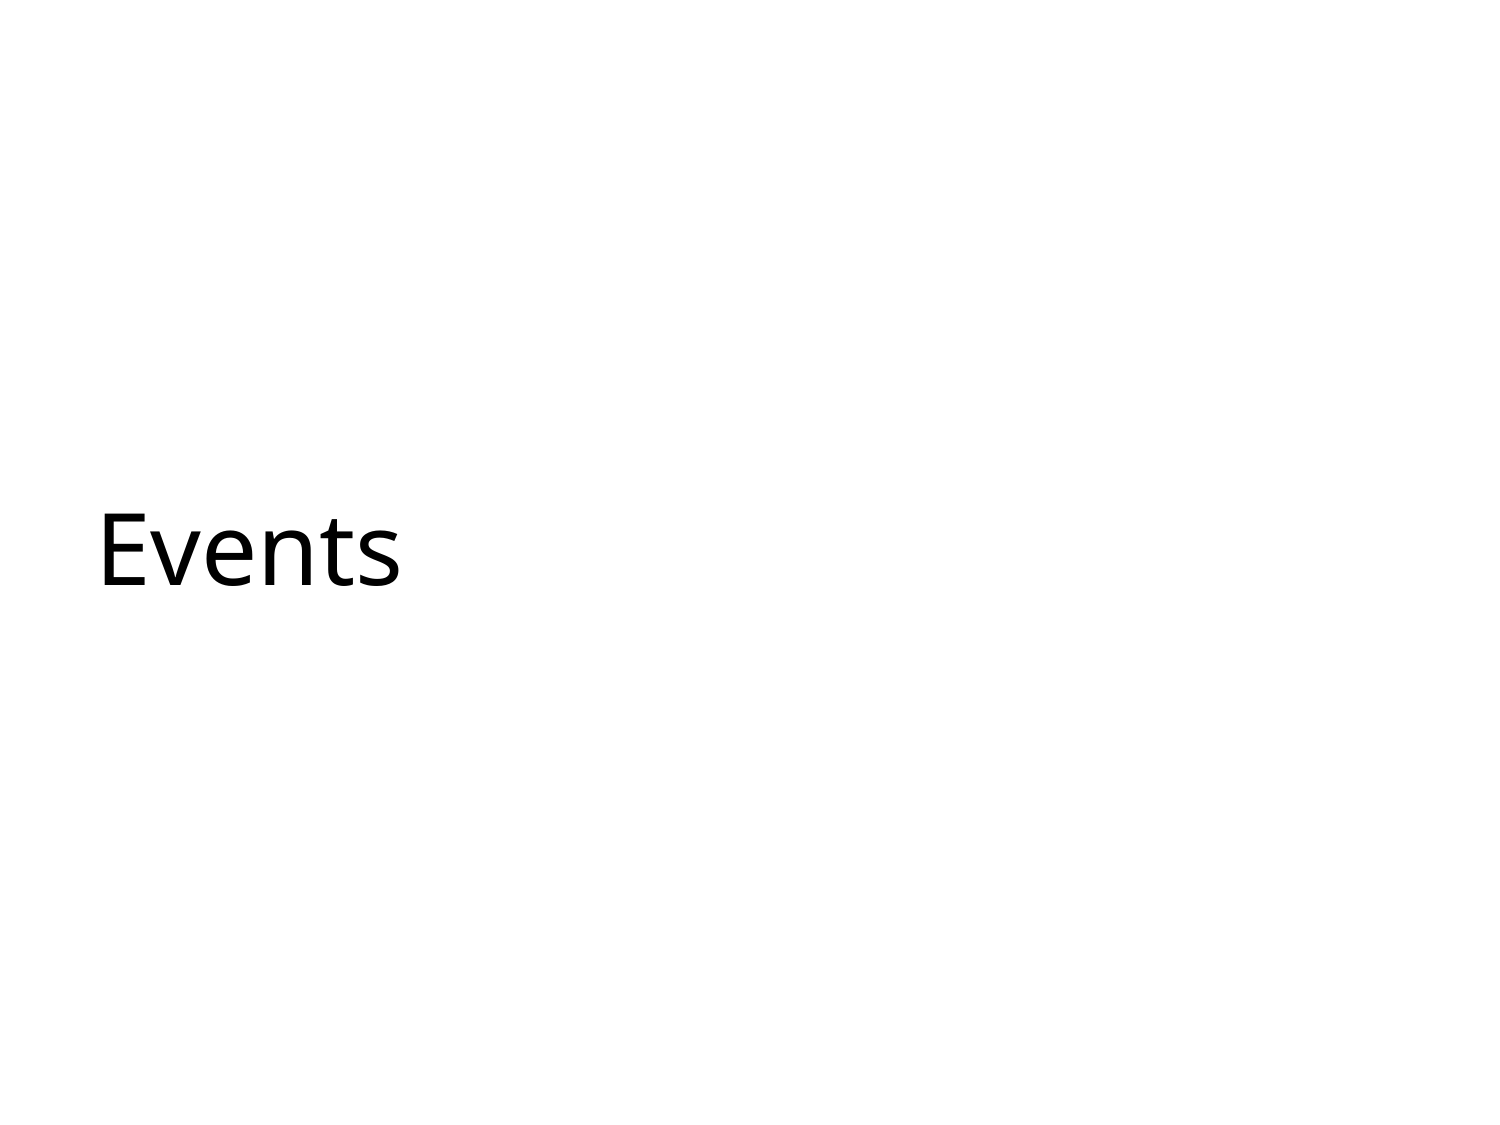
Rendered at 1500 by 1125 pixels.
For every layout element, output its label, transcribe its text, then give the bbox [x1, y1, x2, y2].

text_box Events [80, 98, 1125, 994]
